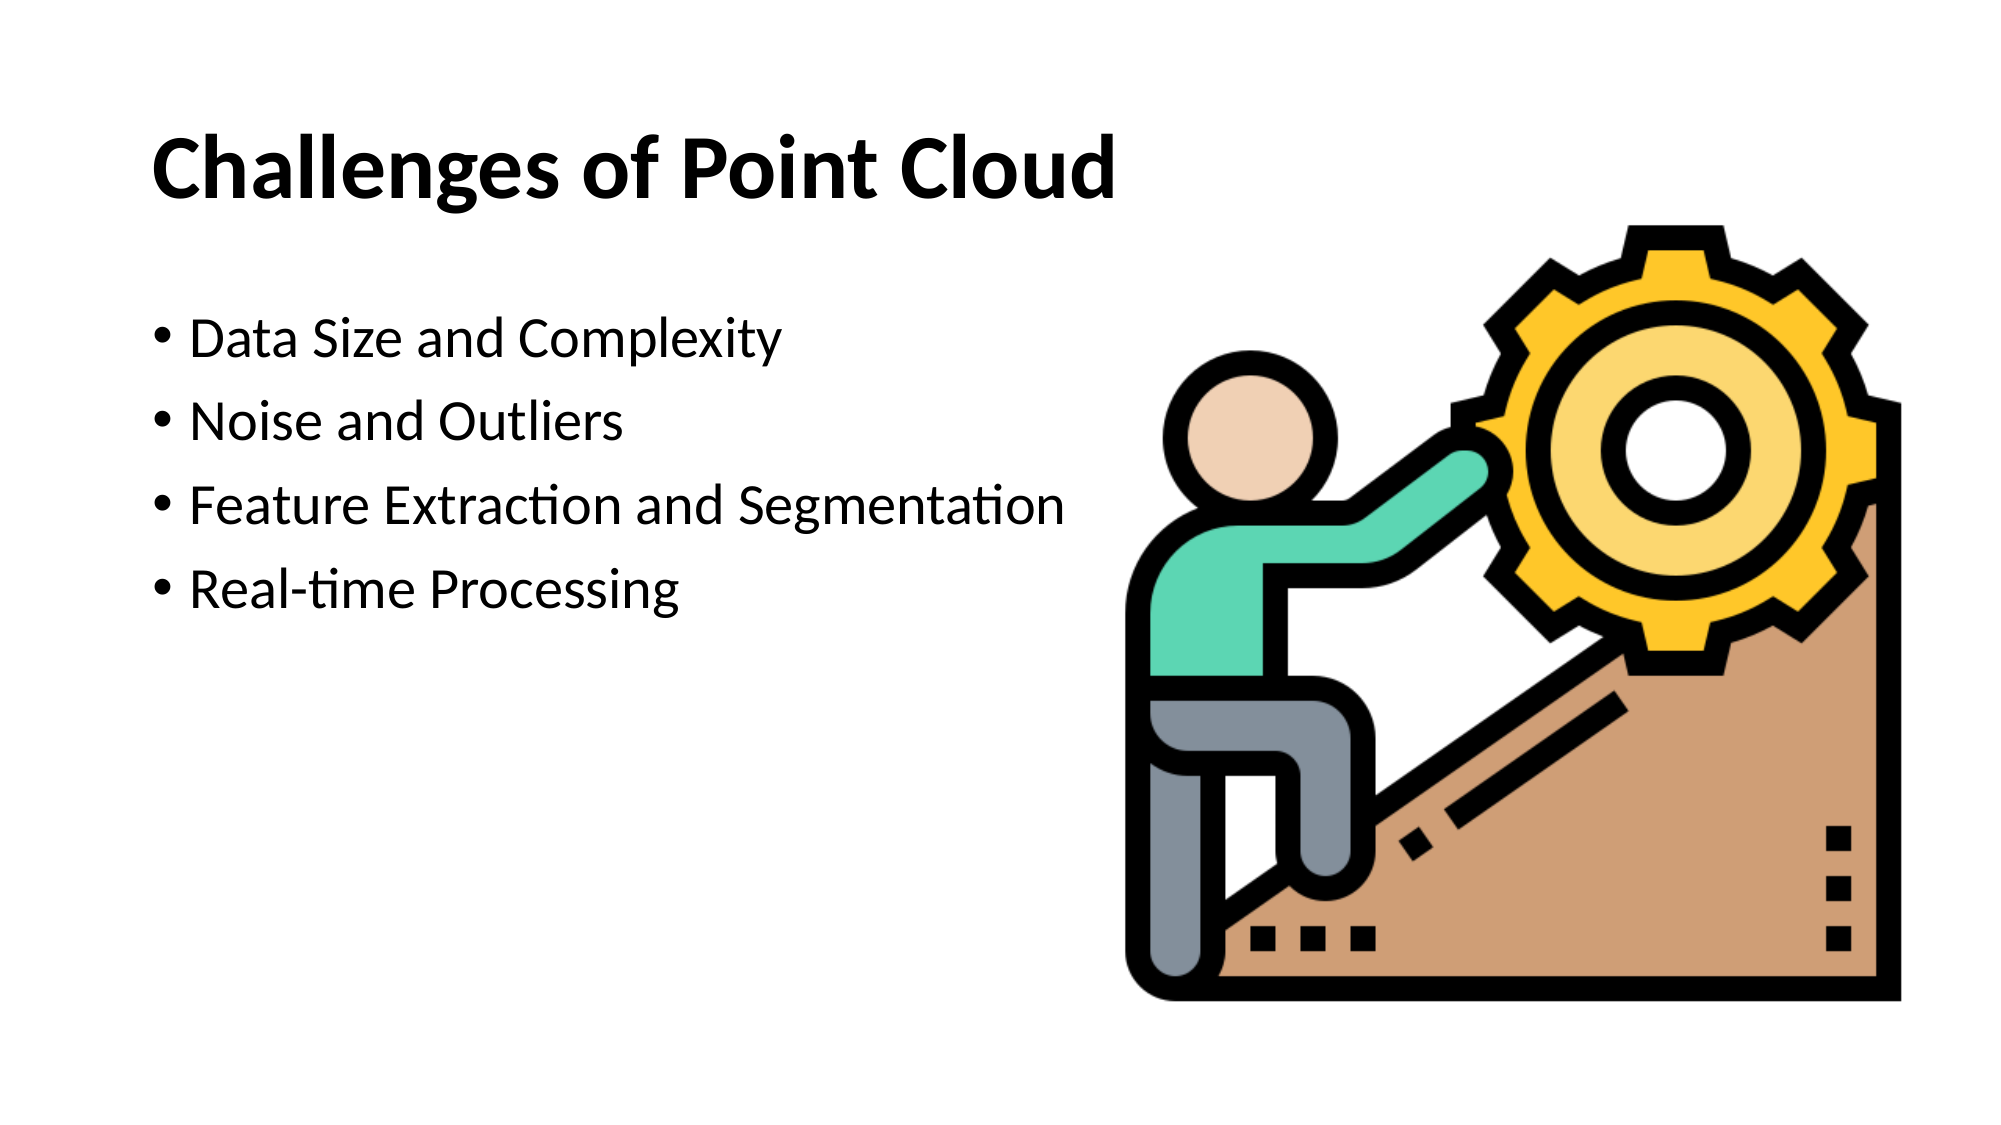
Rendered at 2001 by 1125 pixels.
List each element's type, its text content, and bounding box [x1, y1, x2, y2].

list Data Size and Complexity Noise and Outliers Feature Extraction and Segmentation Real-time Processing [137, 299, 1107, 1014]
picture [1113, 213, 1914, 1014]
title Challenges of Point Cloud [137, 59, 1863, 278]
